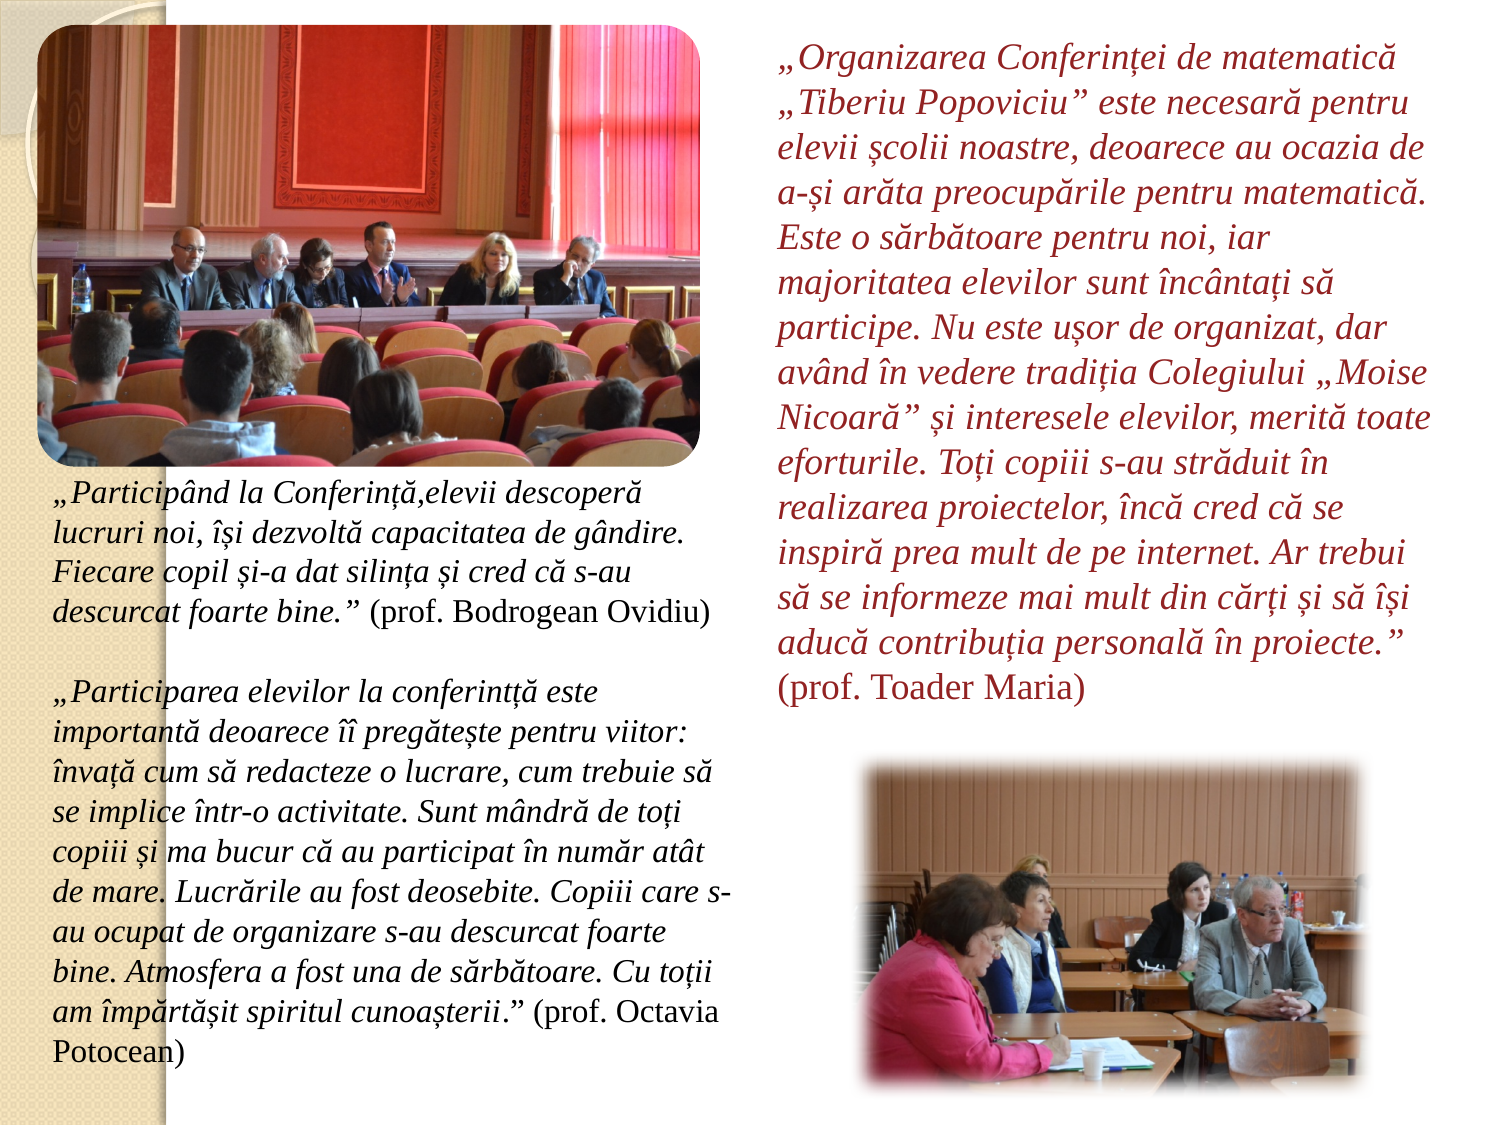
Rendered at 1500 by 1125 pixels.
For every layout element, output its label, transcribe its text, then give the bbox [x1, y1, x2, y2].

picture [849, 749, 1376, 1101]
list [37, 24, 701, 467]
text_box „Organizarea Conferinței de matematică „Tiberiu Popoviciu” este necesară pentru elevii școlii noastre, deoarece au ocazia de a-și arăta preocupările pentru matematică. Este o sărbătoare pentru noi, iar majoritatea elevilor sunt încântați să participe. Nu este ușor de organizat, dar având în vedere tradiția Colegiului „Moise Nicoară” și interesele elevilor, merită toate eforturile. Toți copiii s-au străduit în realizarea proiectelor, încă cred că se inspiră prea mult de pe internet. Ar trebui să se informeze mai mult din cărți și să își aducă contribuția personală în proiecte.” (prof. Toader Maria) [762, 24, 1463, 760]
text_box „Participând la Conferință,elevii descoperă lucruri noi, își dezvoltă capacitatea de gândire. Fiecare copil și-a dat silința și cred că s-au descurcat foarte bine.” (prof. Bodrogean Ovidiu) „Participarea elevilor la conferintță este importantă deoarece îî pregătește pentru viitor: învață cum să redacteze o lucrare, cum trebuie să se implice într-o activitate. Sunt mândră de toți copiii și ma bucur că au participat în număr atât de mare. Lucrările au fost deosebite. Copiii care s-au ocupat de organizare s-au descurcat foarte bine. Atmosfera a fost una de sărbătoare. Cu toții am împărtășit spiritul cunoașterii.” (prof. Octavia Potocean) [37, 462, 750, 1121]
